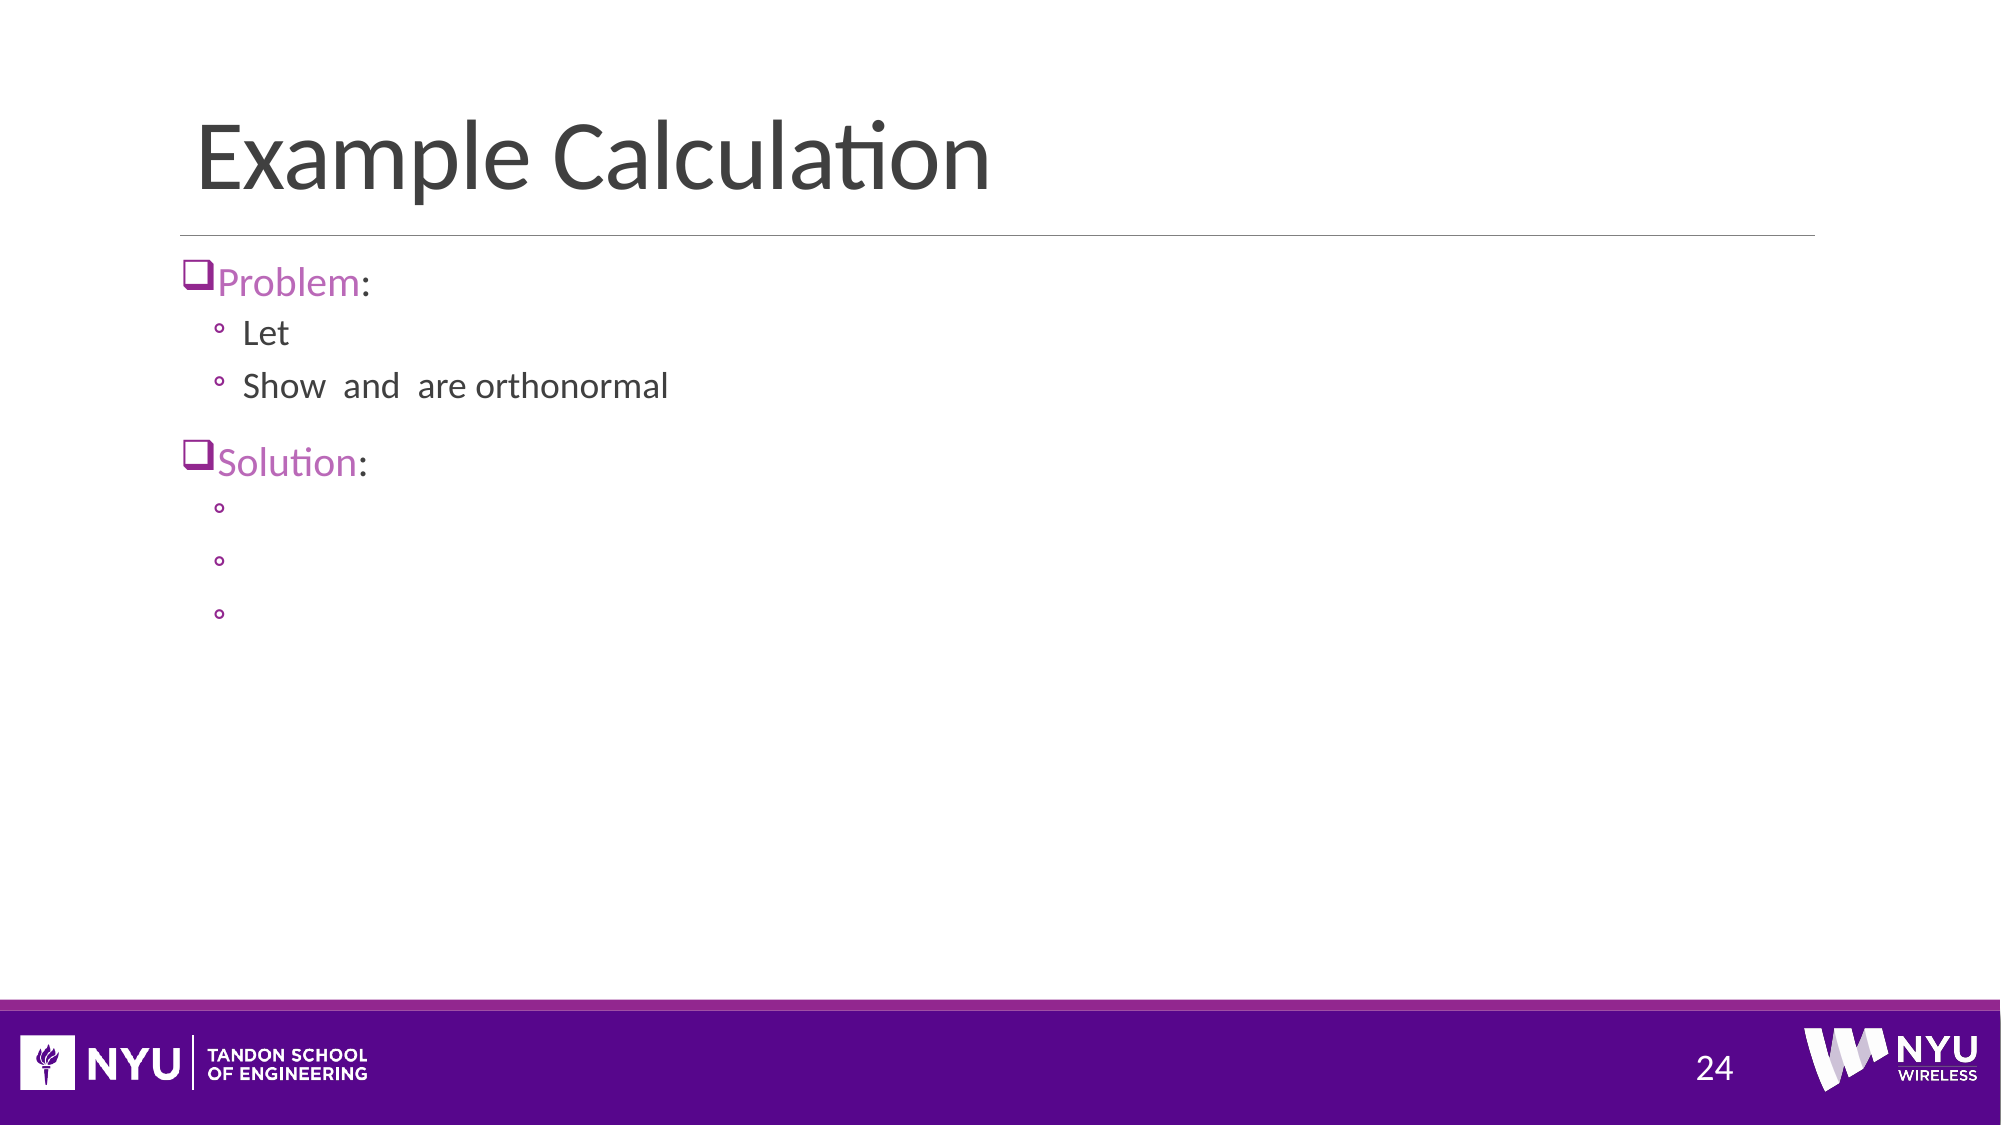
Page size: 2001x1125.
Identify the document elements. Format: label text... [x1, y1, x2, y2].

title Example Calculation [180, 47, 1830, 218]
slide_number 24 [1533, 1035, 1749, 1096]
